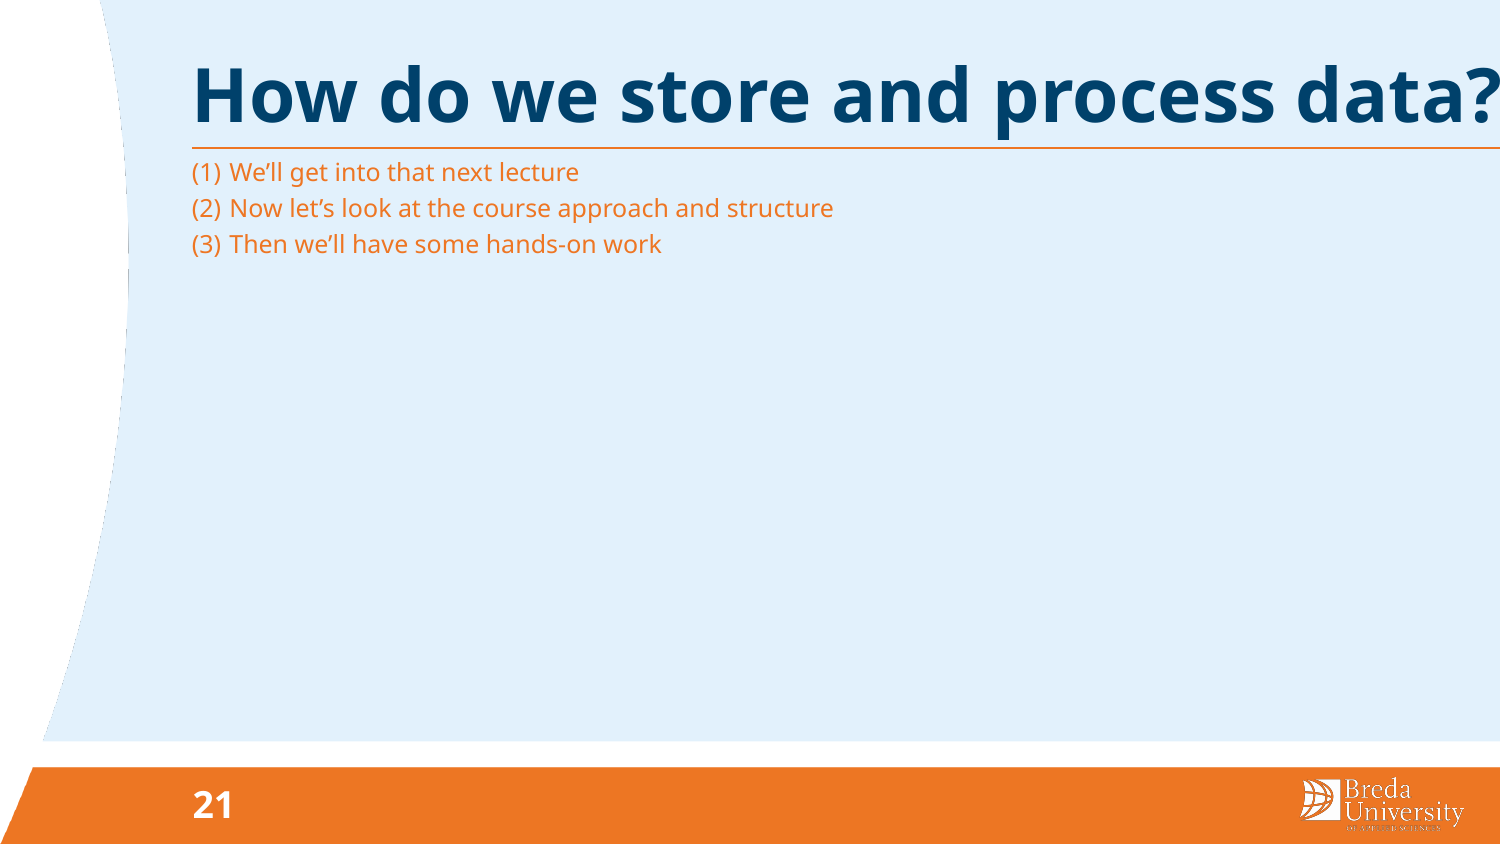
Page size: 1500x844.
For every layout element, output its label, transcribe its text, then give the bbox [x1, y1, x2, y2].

list We’ll get into that next lecture Now let’s look at the course approach and structure Then we’ll have some hands-on work [191, 150, 1341, 715]
slide_number 21 [177, 773, 351, 819]
title How do we store and process data? [191, 3, 1500, 138]
picture [0, 0, 1500, 844]
